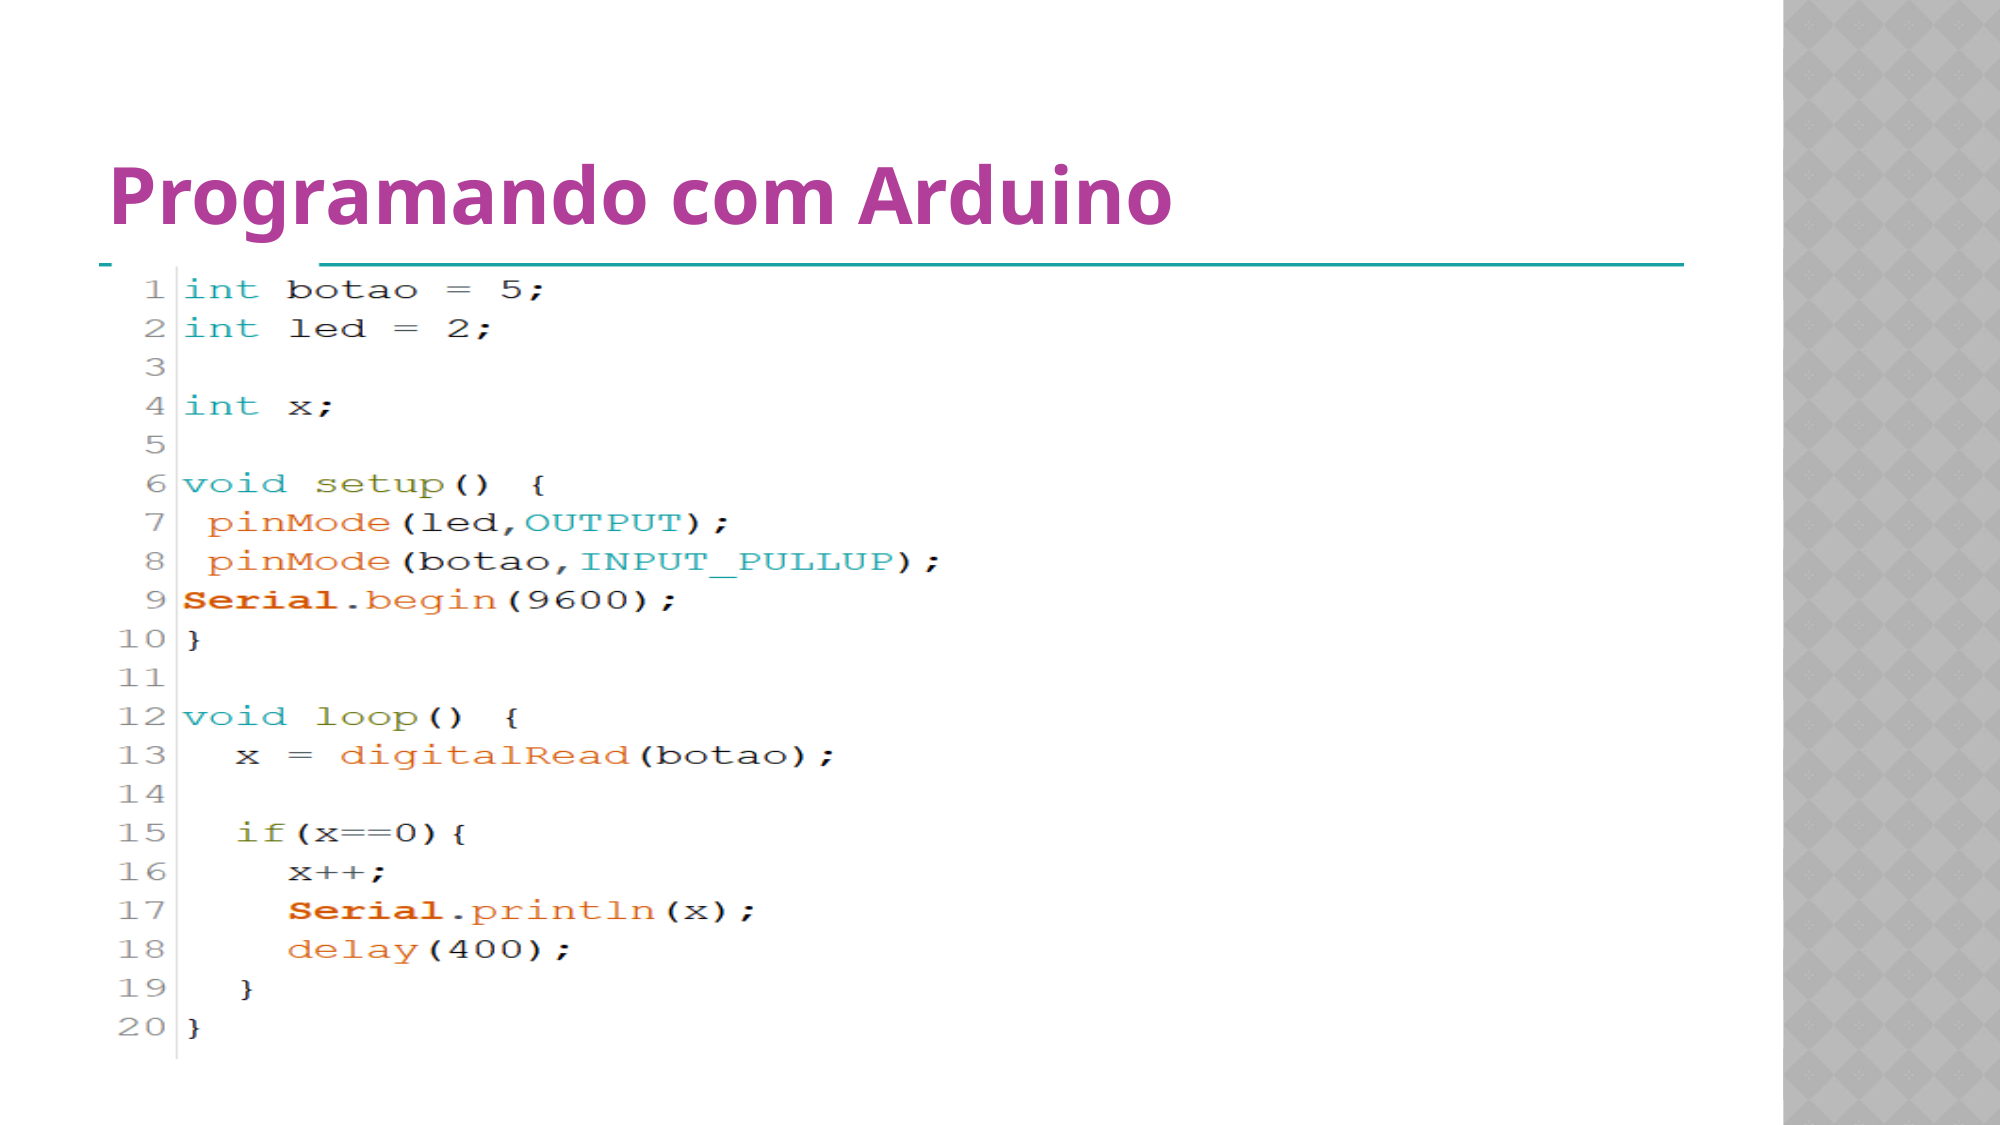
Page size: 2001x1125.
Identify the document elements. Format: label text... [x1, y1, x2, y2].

picture [99, 263, 1684, 1060]
title Programando com Arduino [99, 52, 1684, 240]
